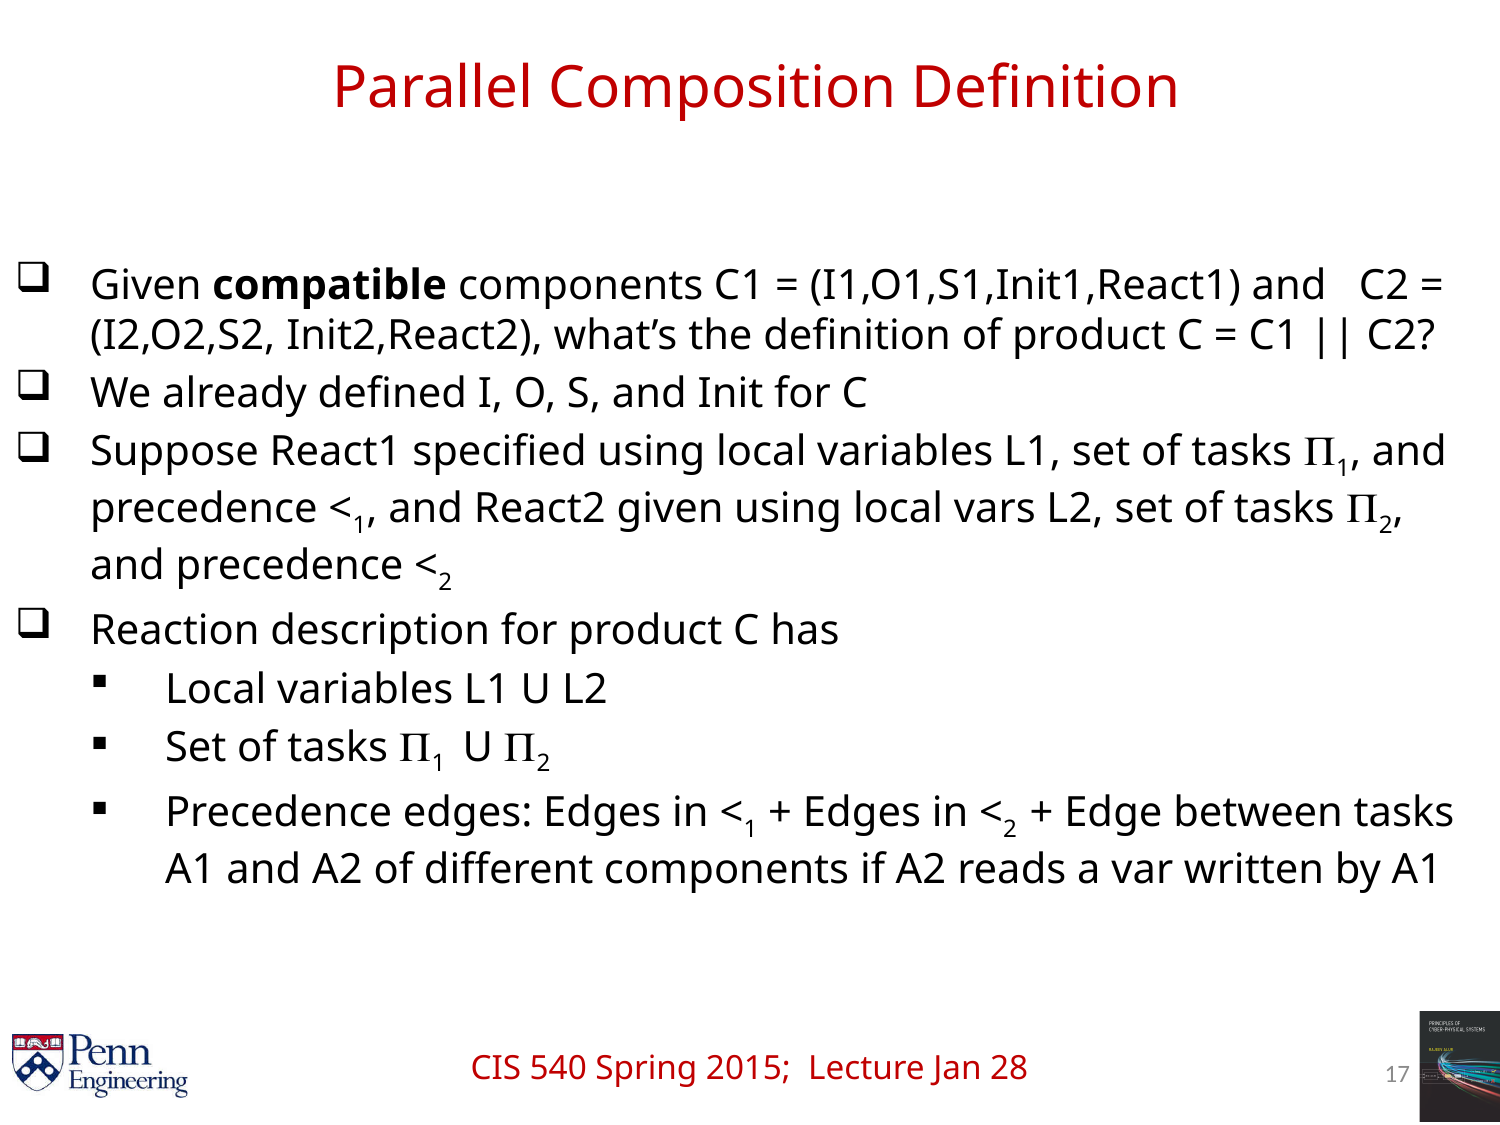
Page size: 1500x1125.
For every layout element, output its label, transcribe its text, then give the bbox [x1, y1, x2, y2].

title Parallel Composition Definition [112, 24, 1400, 143]
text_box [0, 1007, 1500, 1125]
text_box Given compatible components C1 = (I1,O1,S1,Init1,React1) and C2 = (I2,O2,S2, Init2,React2), what’s the definition of product C = C1 || C2? We already defined I, O, S, and Init for C Suppose React1 specified using local variables L1, set of tasks P1, and precedence <1, and React2 given using local vars L2, set of tasks P2, and precedence <2 Reaction description for product C has Local variables L1 U L2 Set of tasks P1 U P2 Precedence edges: Edges in <1 + Edges in <2 + Edge between tasks A1 and A2 of different components if A2 reads a var written by A1 [0, 249, 1500, 1006]
